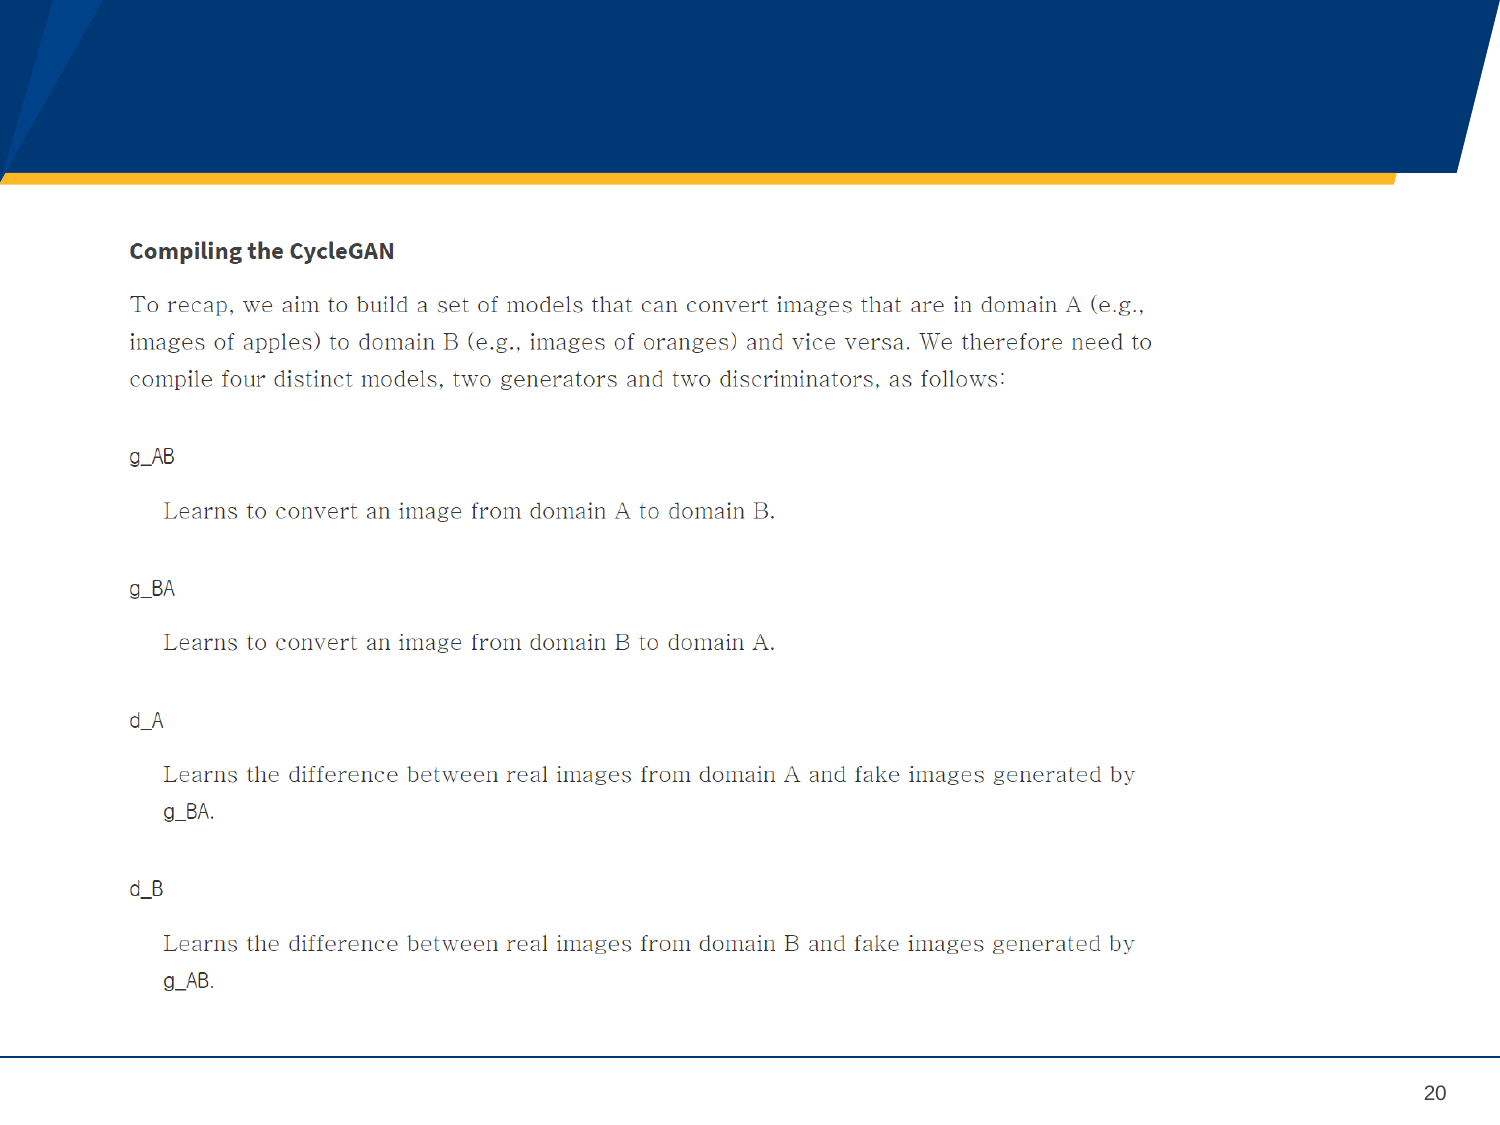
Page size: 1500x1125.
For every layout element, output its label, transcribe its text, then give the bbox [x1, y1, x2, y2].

picture [110, 229, 1189, 1003]
slide_number 20 [1366, 1061, 1462, 1122]
